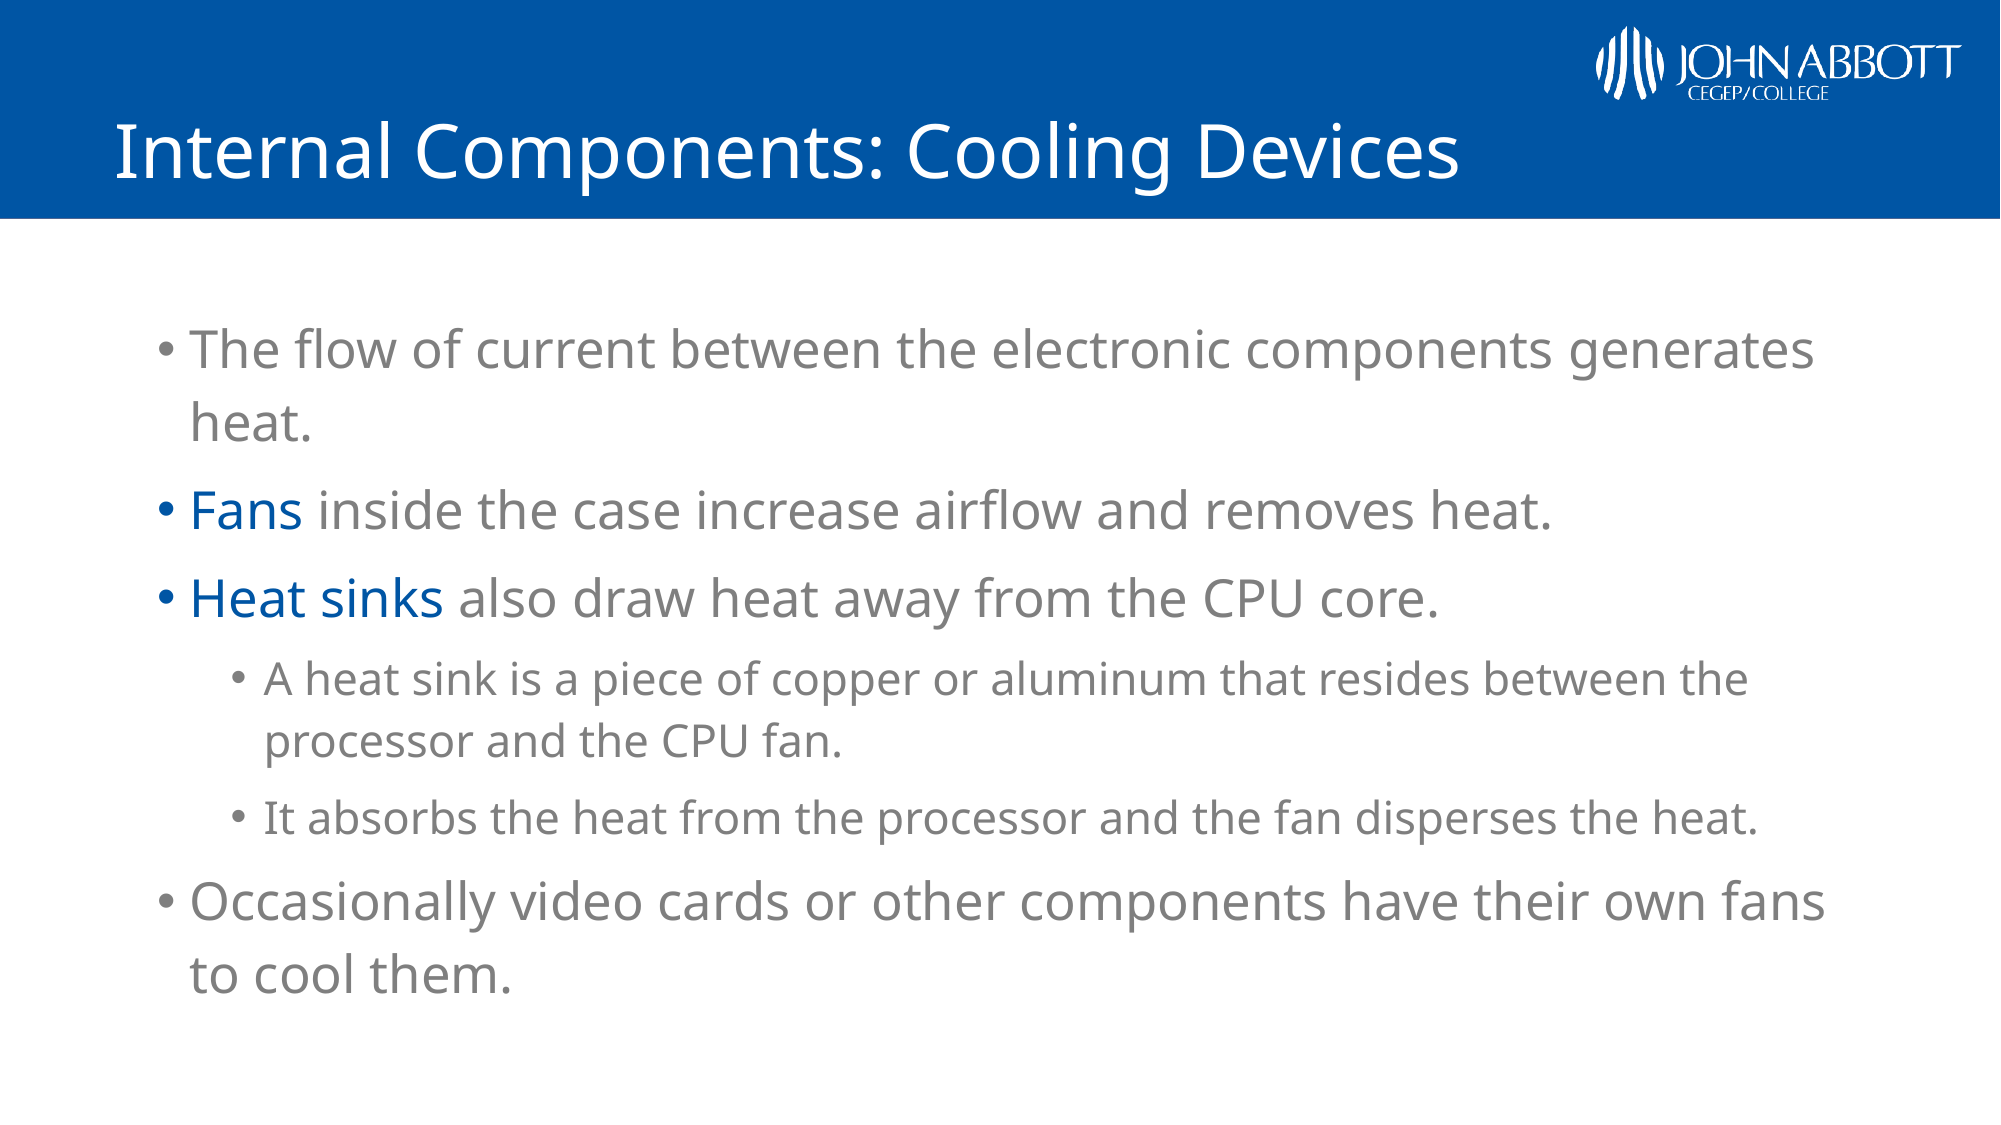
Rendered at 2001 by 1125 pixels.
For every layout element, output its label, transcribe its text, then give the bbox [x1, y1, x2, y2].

list The flow of current between the electronic components generates heat. Fans inside the case increase airflow and removes heat. Heat sinks also draw heat away from the CPU core. A heat sink is a piece of copper or aluminum that resides between the processor and the CPU fan. It absorbs the heat from the processor and the fan disperses the heat. Occasionally video cards or other components have their own fans to cool them. [137, 299, 1863, 1014]
title Internal Components: Cooling Devices [99, 0, 1863, 202]
picture [1863, 26, 1962, 100]
